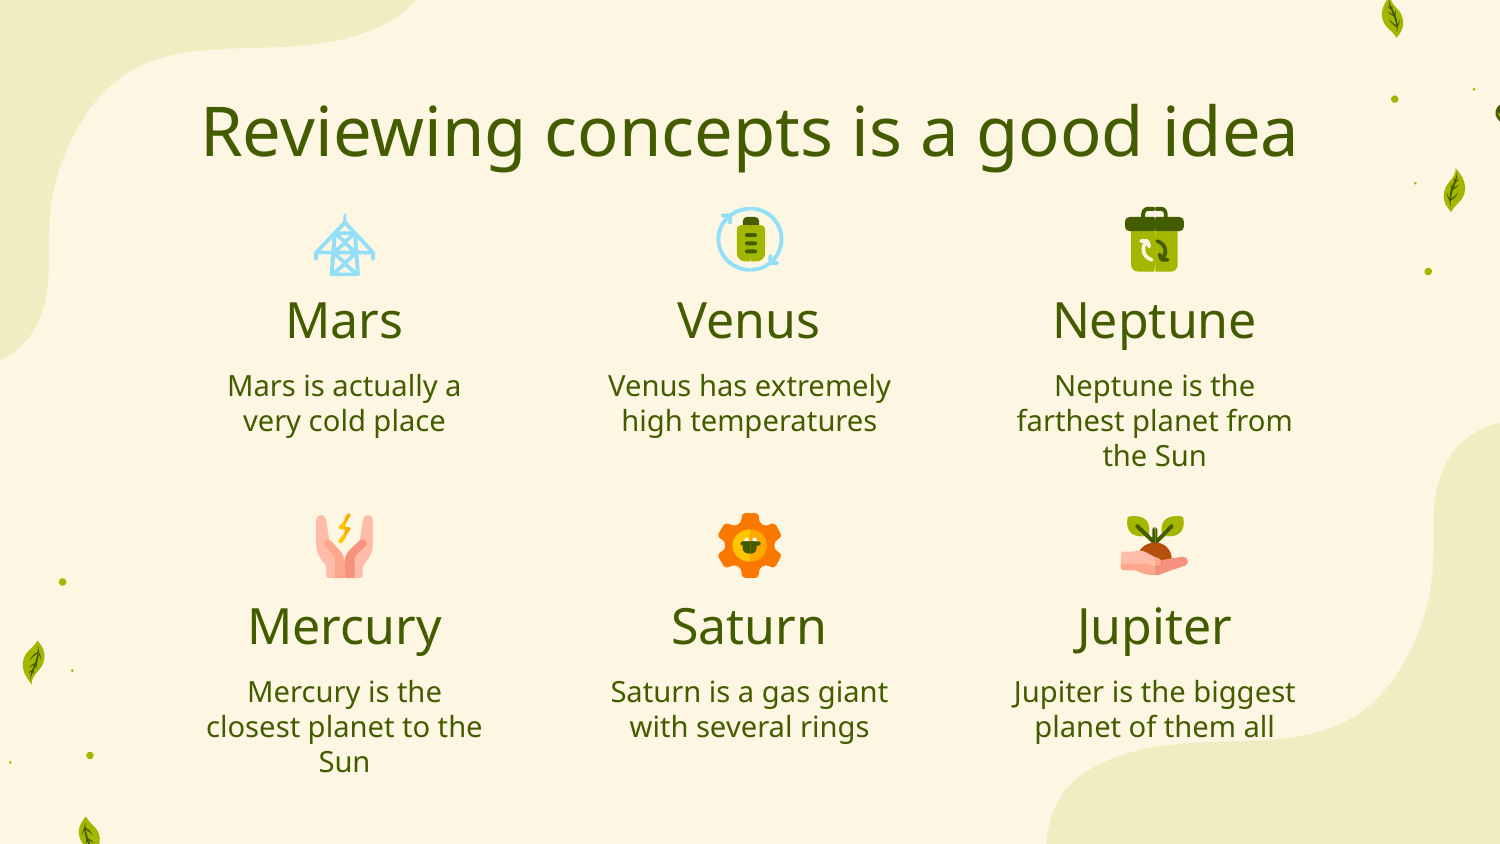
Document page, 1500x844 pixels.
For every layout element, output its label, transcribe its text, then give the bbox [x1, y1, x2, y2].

subtitle Neptune [992, 271, 1318, 364]
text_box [313, 213, 376, 277]
subtitle Venus [587, 271, 912, 364]
title Reviewing concepts is a good idea [118, 72, 1382, 167]
subtitle Mars is actually a very cold place [182, 364, 507, 441]
subtitle Neptune is the farthest planet from the Sun [992, 364, 1317, 441]
subtitle Jupiter is the biggest planet of them all [992, 670, 1317, 748]
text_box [1120, 515, 1189, 576]
subtitle Mercury [182, 577, 507, 670]
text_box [1124, 206, 1185, 272]
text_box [315, 512, 374, 579]
subtitle Venus has extremely high temperatures [587, 364, 912, 441]
subtitle Saturn is a gas giant with several rings [587, 670, 912, 748]
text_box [716, 206, 784, 272]
subtitle Jupiter [992, 577, 1318, 670]
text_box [717, 512, 782, 579]
subtitle Mercury is the closest planet to the Sun [182, 670, 507, 748]
subtitle Saturn [587, 577, 912, 670]
subtitle Mars [182, 271, 507, 364]
